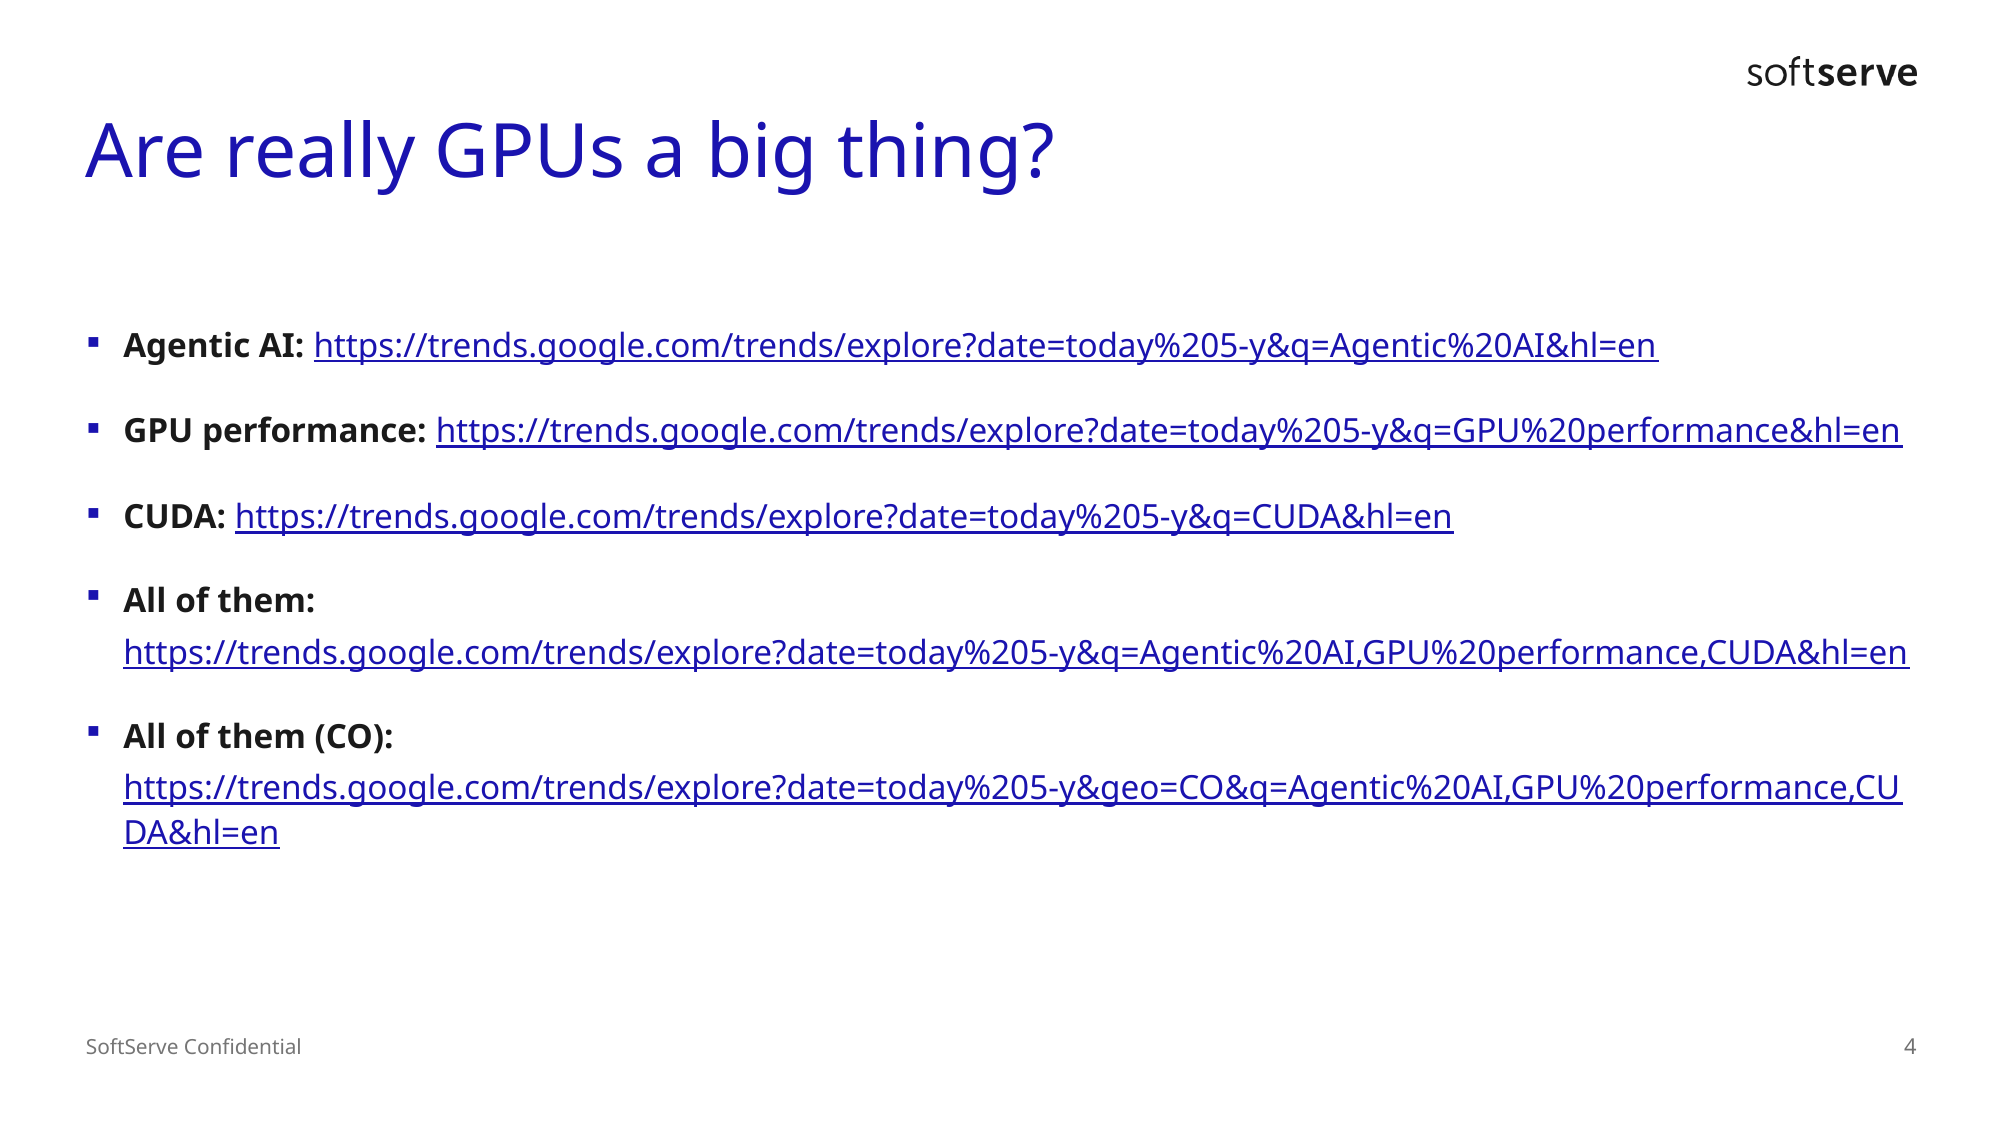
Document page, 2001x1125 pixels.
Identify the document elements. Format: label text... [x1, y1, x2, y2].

title Are really GPUs a big thing? [85, 108, 1917, 266]
picture [1747, 56, 1917, 86]
slide_number 4 [1815, 1017, 1917, 1078]
list Agentic AI: https://trends.google.com/trends/explore?date=today%205-y&q=Agentic%20AI&hl=en GPU performance: https://trends.google.com/trends/explore?date=today%205-y&q=GPU%20performance&hl=en CUDA: https://trends.google.com/trends/explore?date=today%205-y&q=CUDA&hl=en All of them: https://trends.google.com/trends/explore?date=today%205-y&q=Agentic%20AI,GPU%20performance,CUDA&hl=en All of them (CO): https://trends.google.com/trends/explore?date=today%205-y&geo=CO&q=Agentic%20AI,GPU%20performance,CUDA&hl=en [85, 312, 1917, 953]
